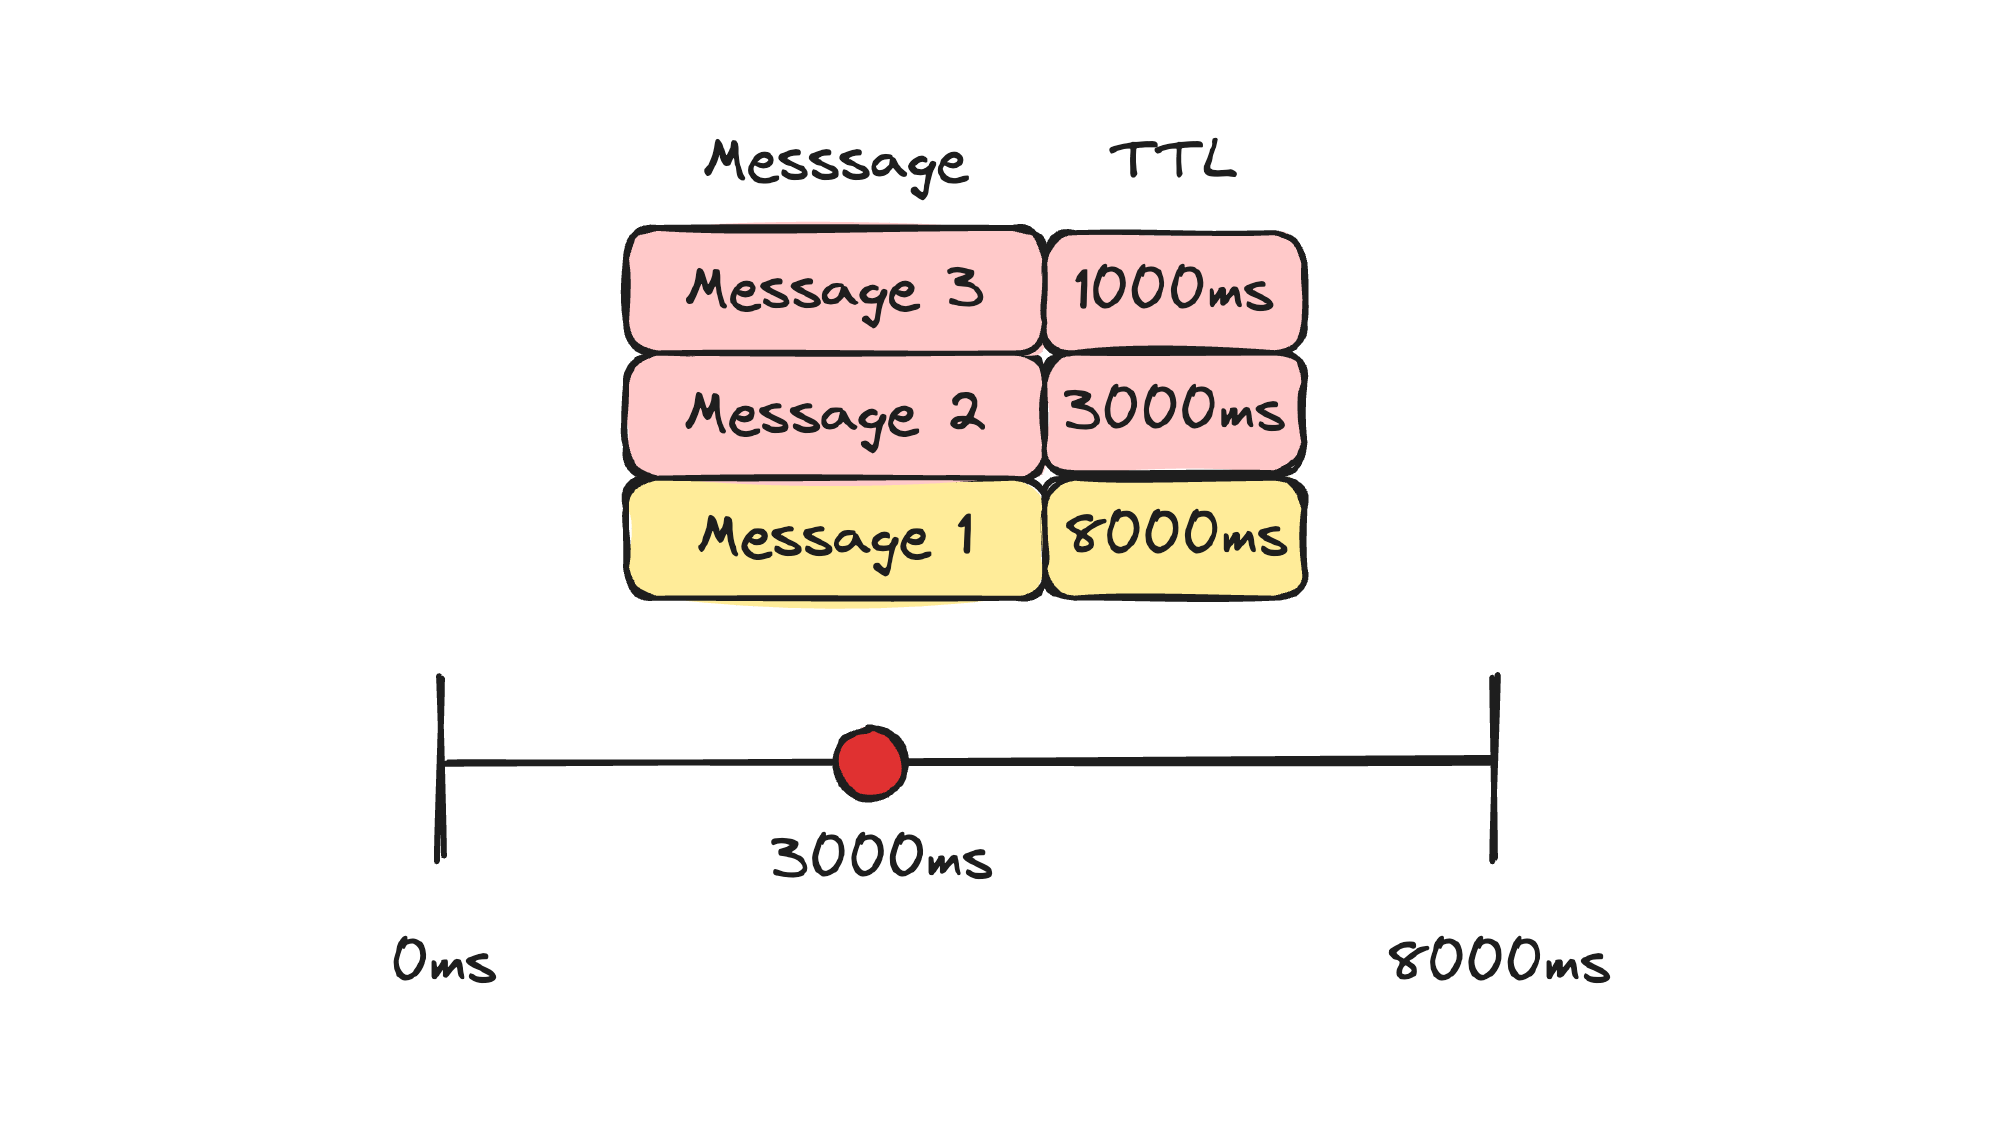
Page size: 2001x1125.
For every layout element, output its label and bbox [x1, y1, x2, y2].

picture [361, 97, 1638, 1028]
